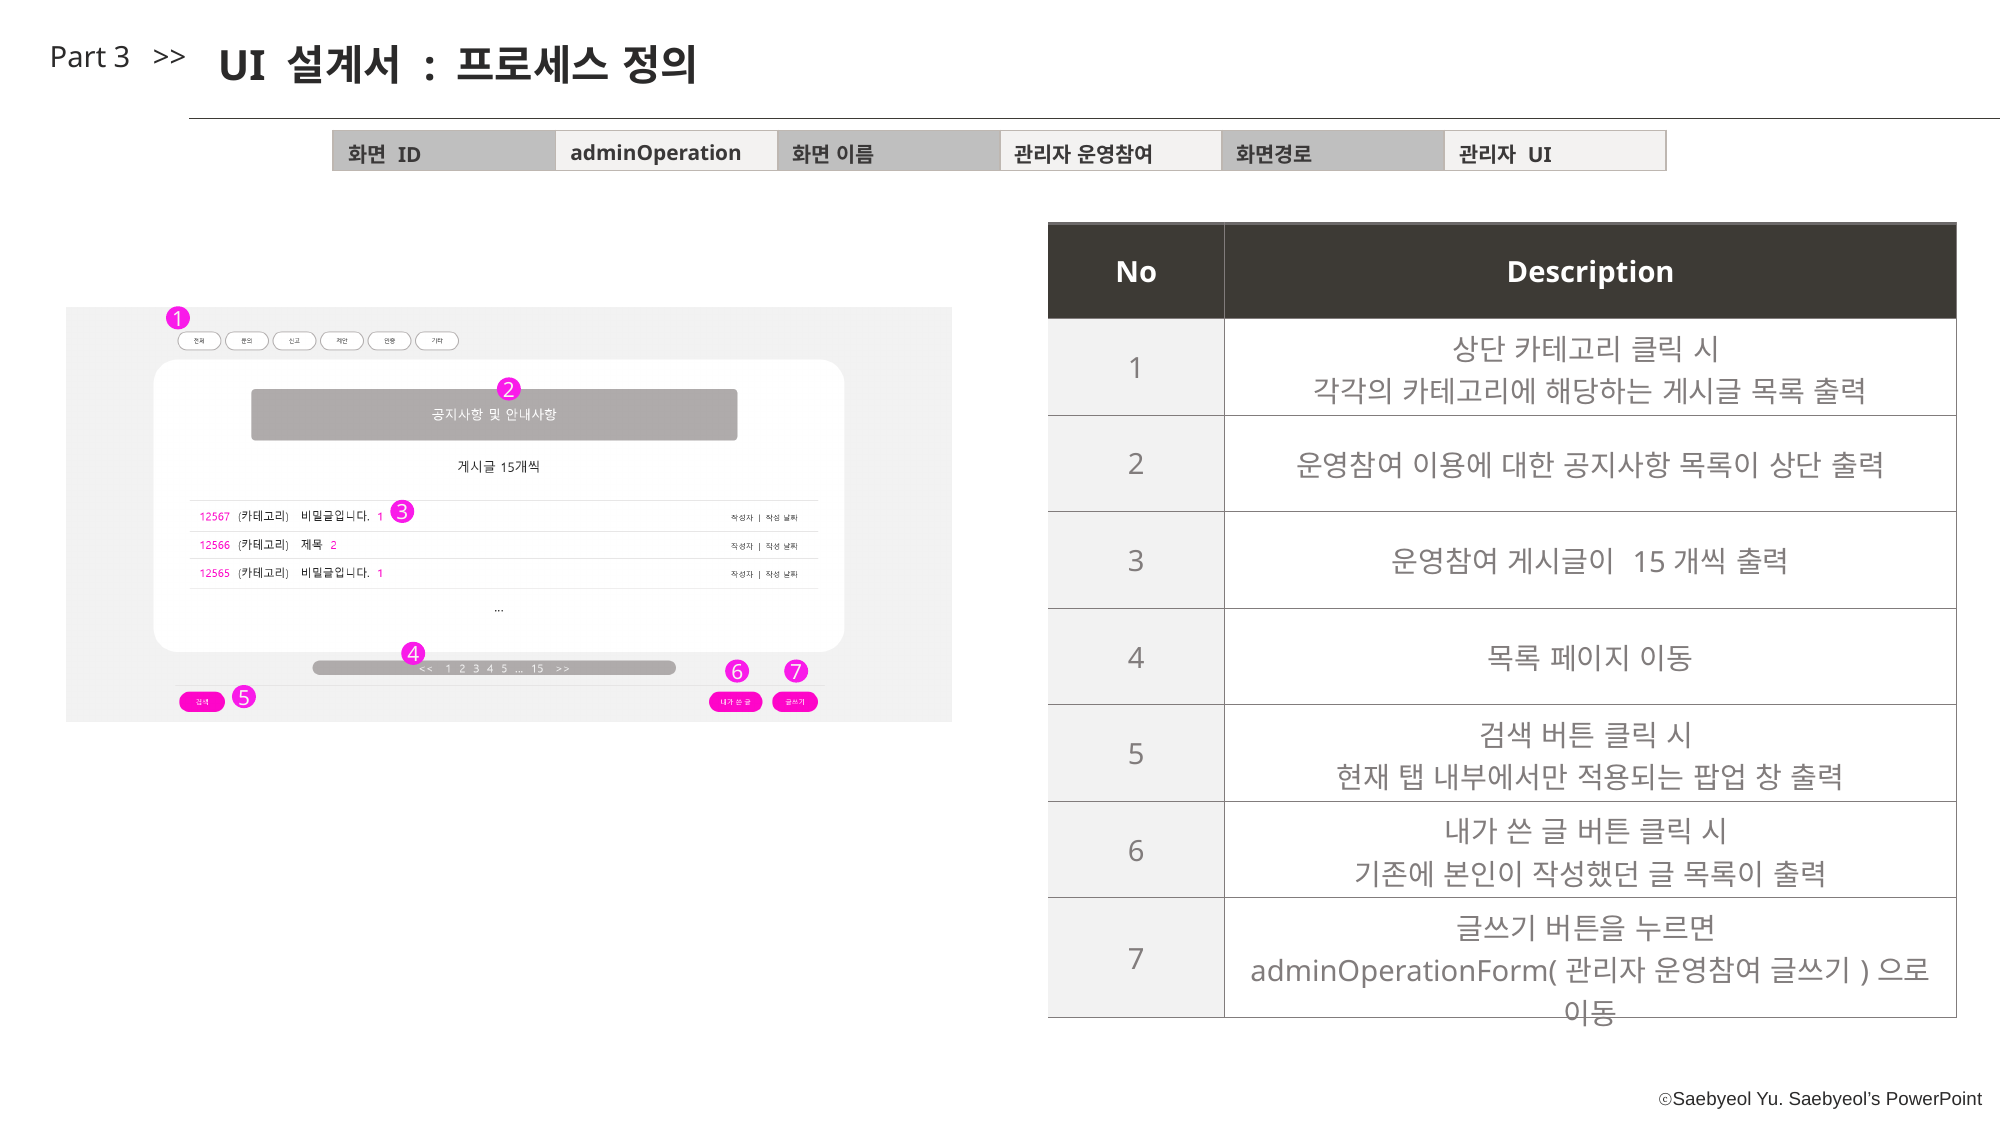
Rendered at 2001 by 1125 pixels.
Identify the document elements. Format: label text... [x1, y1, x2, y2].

table_cell 운영참여 이용에 대한 공지사항 목록이 상단 출력 [1225, 416, 1956, 511]
table_cell 내가 쓴 글 버튼 클릭 시 기존에 본인이 작성했던 글 목록이 출력 [1225, 802, 1956, 897]
table_header No [1048, 225, 1224, 318]
table_header 관리자 UI [1445, 131, 1665, 170]
table_cell 운영참여 게시글이 15개씩 출력 [1225, 512, 1956, 608]
table_cell 1 [1048, 319, 1224, 415]
table_cell 4 [1048, 609, 1224, 704]
table_header adminOperation [556, 131, 777, 170]
table_cell 상단 카테고리 클릭 시 각각의 카테고리에 해당하는 게시글 목록 출력 [1225, 319, 1956, 415]
picture [65, 307, 952, 722]
text_box UI 설계서 : 프로세스 정의 [203, 31, 714, 97]
table_cell 5 [1048, 705, 1224, 801]
table_cell 3 [1048, 512, 1224, 608]
table_header 화면경로 [1223, 131, 1443, 170]
table_cell 7 [1048, 898, 1224, 1017]
table_header 관리자 운영참여 [1001, 131, 1221, 170]
table_cell 2 [1048, 416, 1224, 511]
table_cell 검색 버튼 클릭 시 현재 탭 내부에서만 적용되는 팝업 창 출력 [1225, 705, 1956, 801]
table_header 화면 이름 [779, 131, 999, 170]
table_header 화면 ID [334, 131, 555, 170]
table_cell 글쓰기 버튼을 누르면 adminOperationForm(관리자 운영참여 글쓰기)으로 이동 [1225, 898, 1956, 1017]
table_cell 목록 페이지 이동 [1225, 609, 1956, 704]
text_box Part 3 >> [34, 30, 202, 81]
table_cell 6 [1048, 802, 1224, 897]
table_header Description [1225, 225, 1956, 318]
